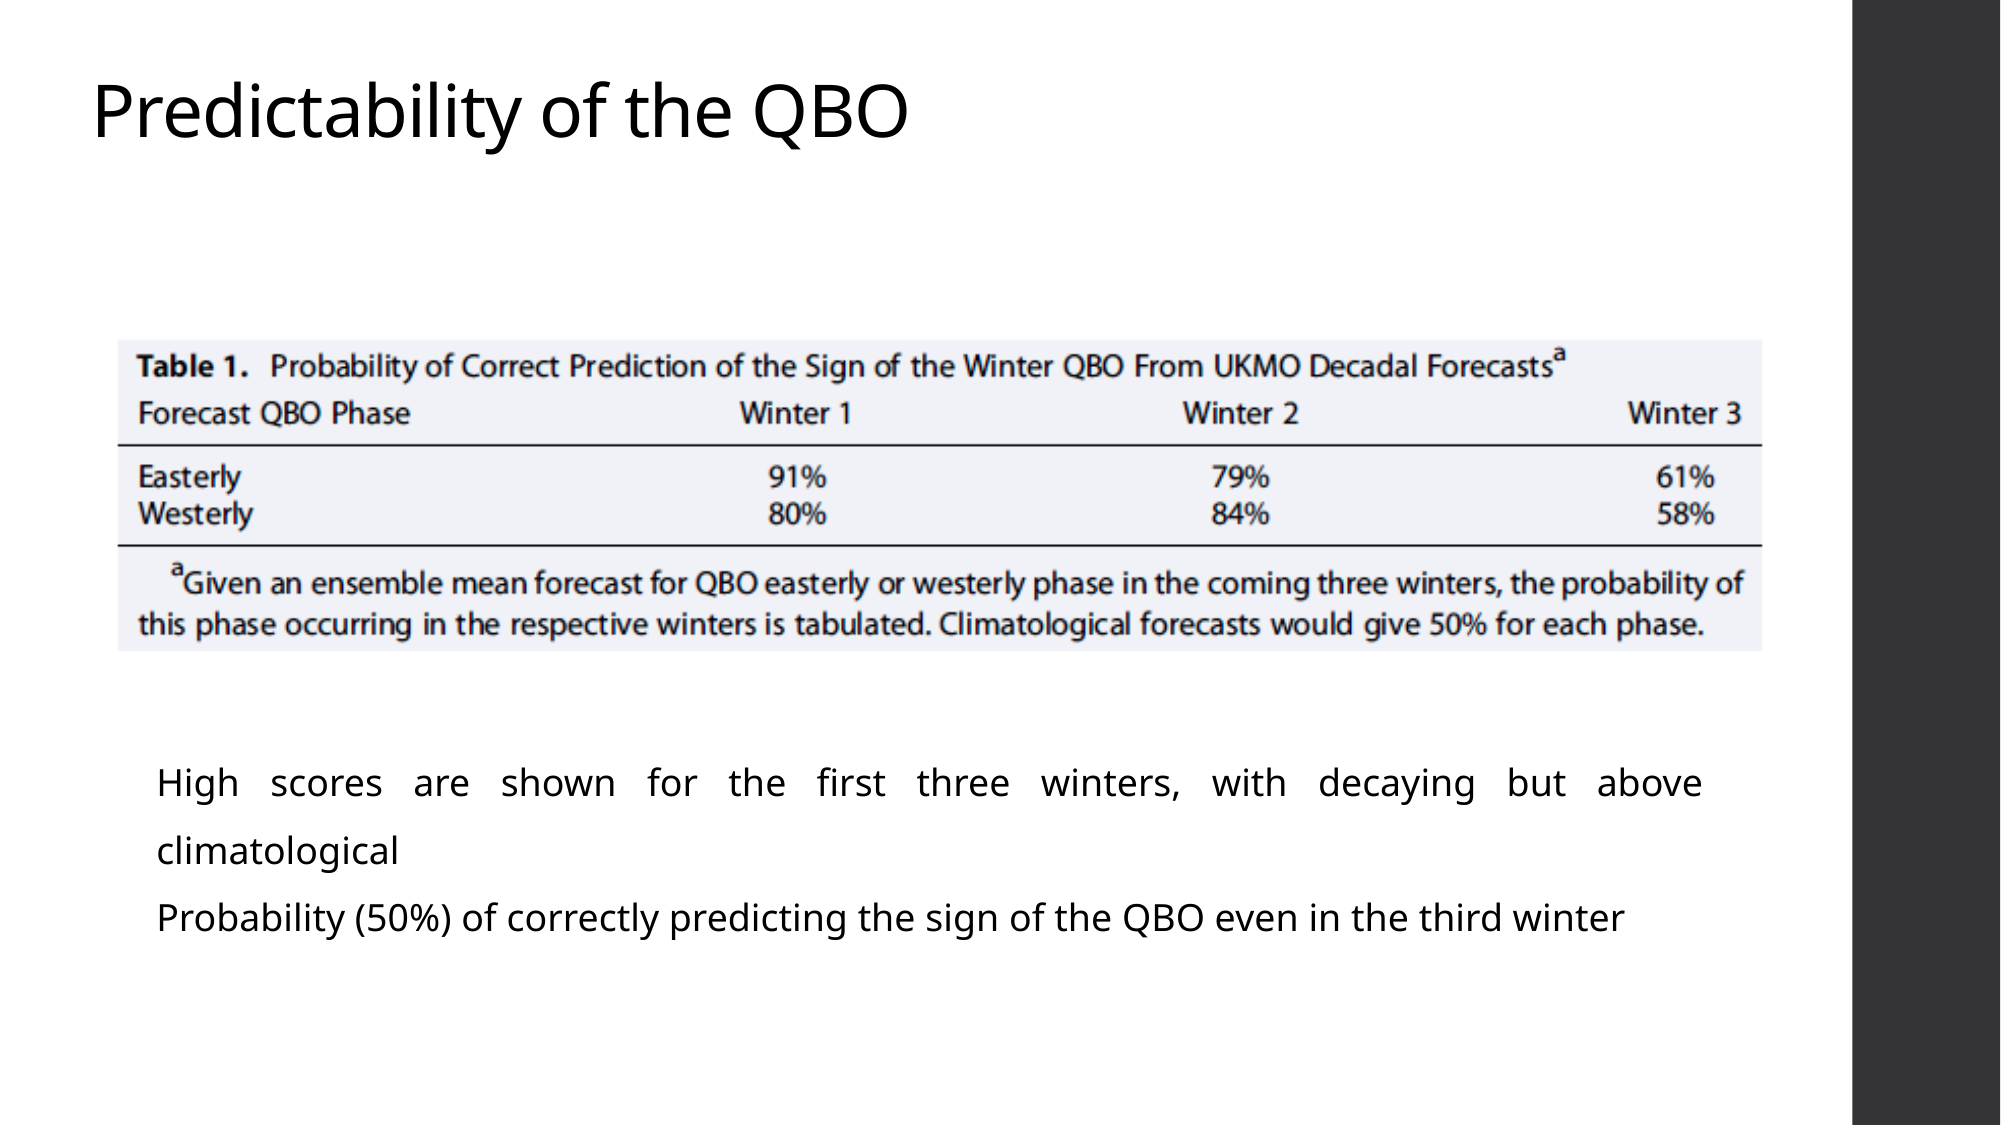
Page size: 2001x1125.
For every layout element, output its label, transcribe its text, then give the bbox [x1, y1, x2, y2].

text_box High scores are shown for the first three winters, with decaying but above climatological Probability (50%) of correctly predicting the sign of the QBO even in the third winter [141, 729, 1720, 1015]
text_box Predictability of the QBO [76, 30, 1667, 162]
picture [95, 324, 1785, 670]
